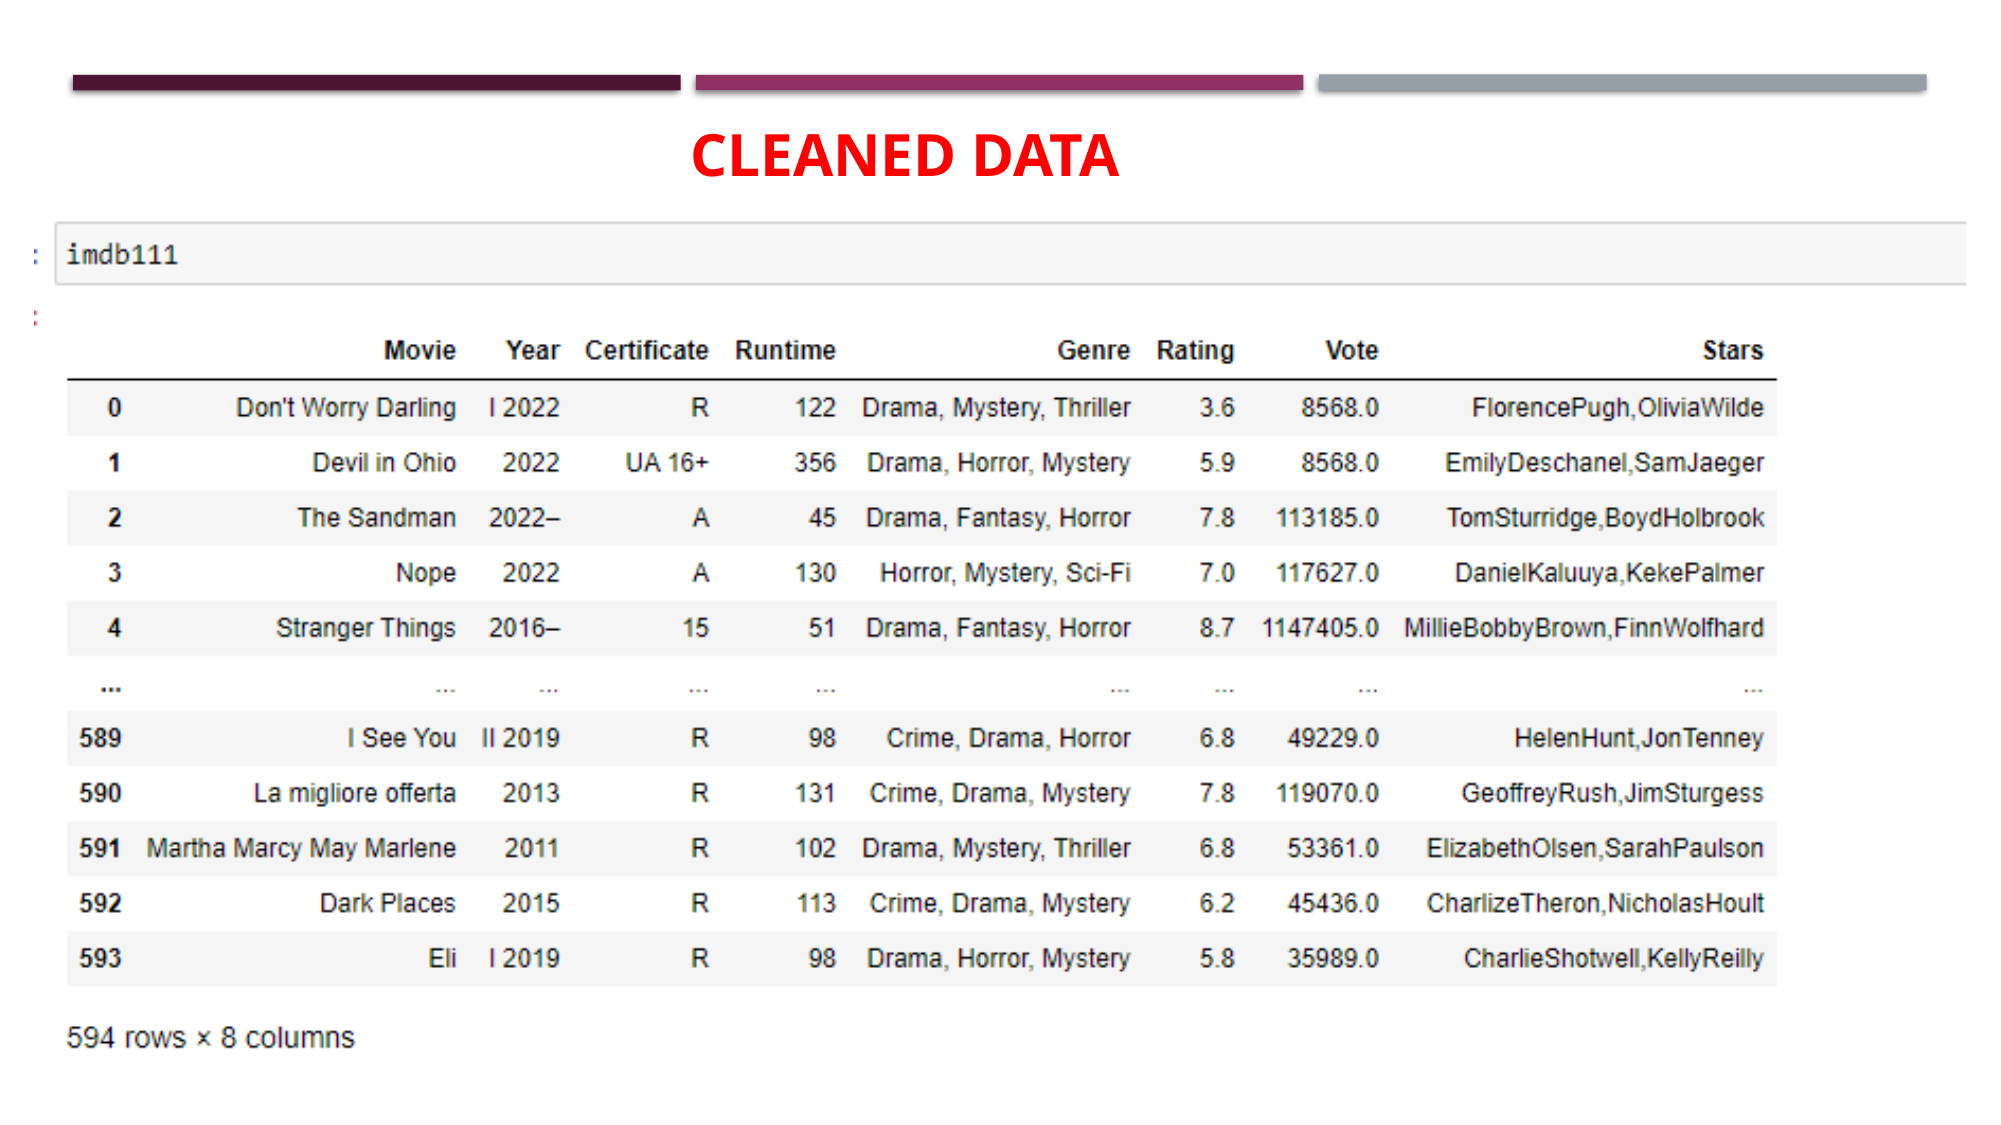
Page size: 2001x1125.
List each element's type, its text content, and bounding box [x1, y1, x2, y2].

picture [34, 217, 1966, 1079]
text_box CLEANED DATA [675, 111, 1646, 197]
